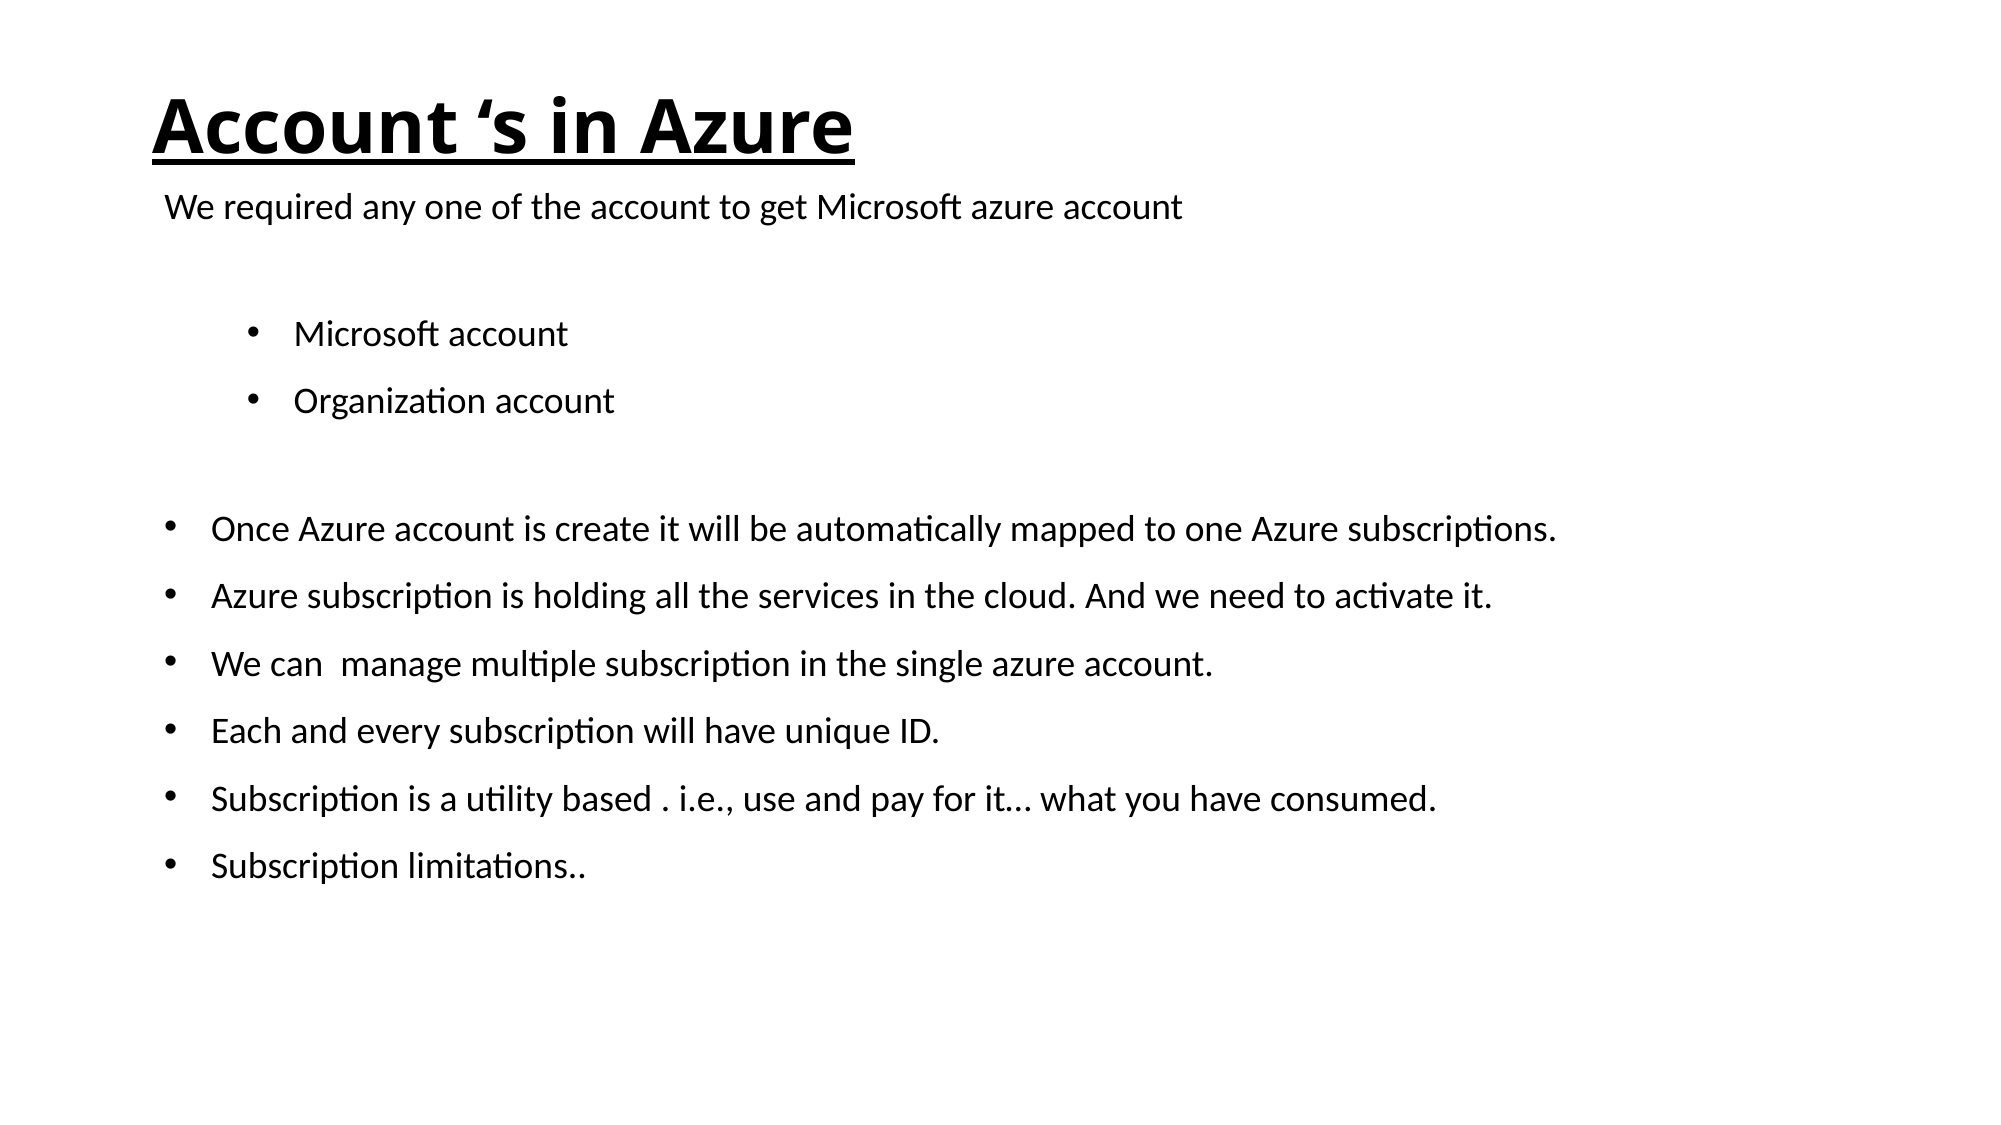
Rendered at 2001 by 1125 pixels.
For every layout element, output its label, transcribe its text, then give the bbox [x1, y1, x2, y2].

text_box We required any one of the account to get Microsoft azure account [149, 175, 1685, 235]
text_box Once Azure account is create it will be automatically mapped to one Azure subscriptions. Azure subscription is holding all the services in the cloud. And we need to activate it. We can manage multiple subscription in the single azure account. Each and every subscription will have unique ID. Subscription is a utility based . i.e., use and pay for it… what you have consumed. Subscription limitations.. [149, 473, 1750, 894]
text_box Microsoft account Organization account [232, 278, 1583, 429]
title Account ‘s in Azure [137, 0, 1863, 278]
